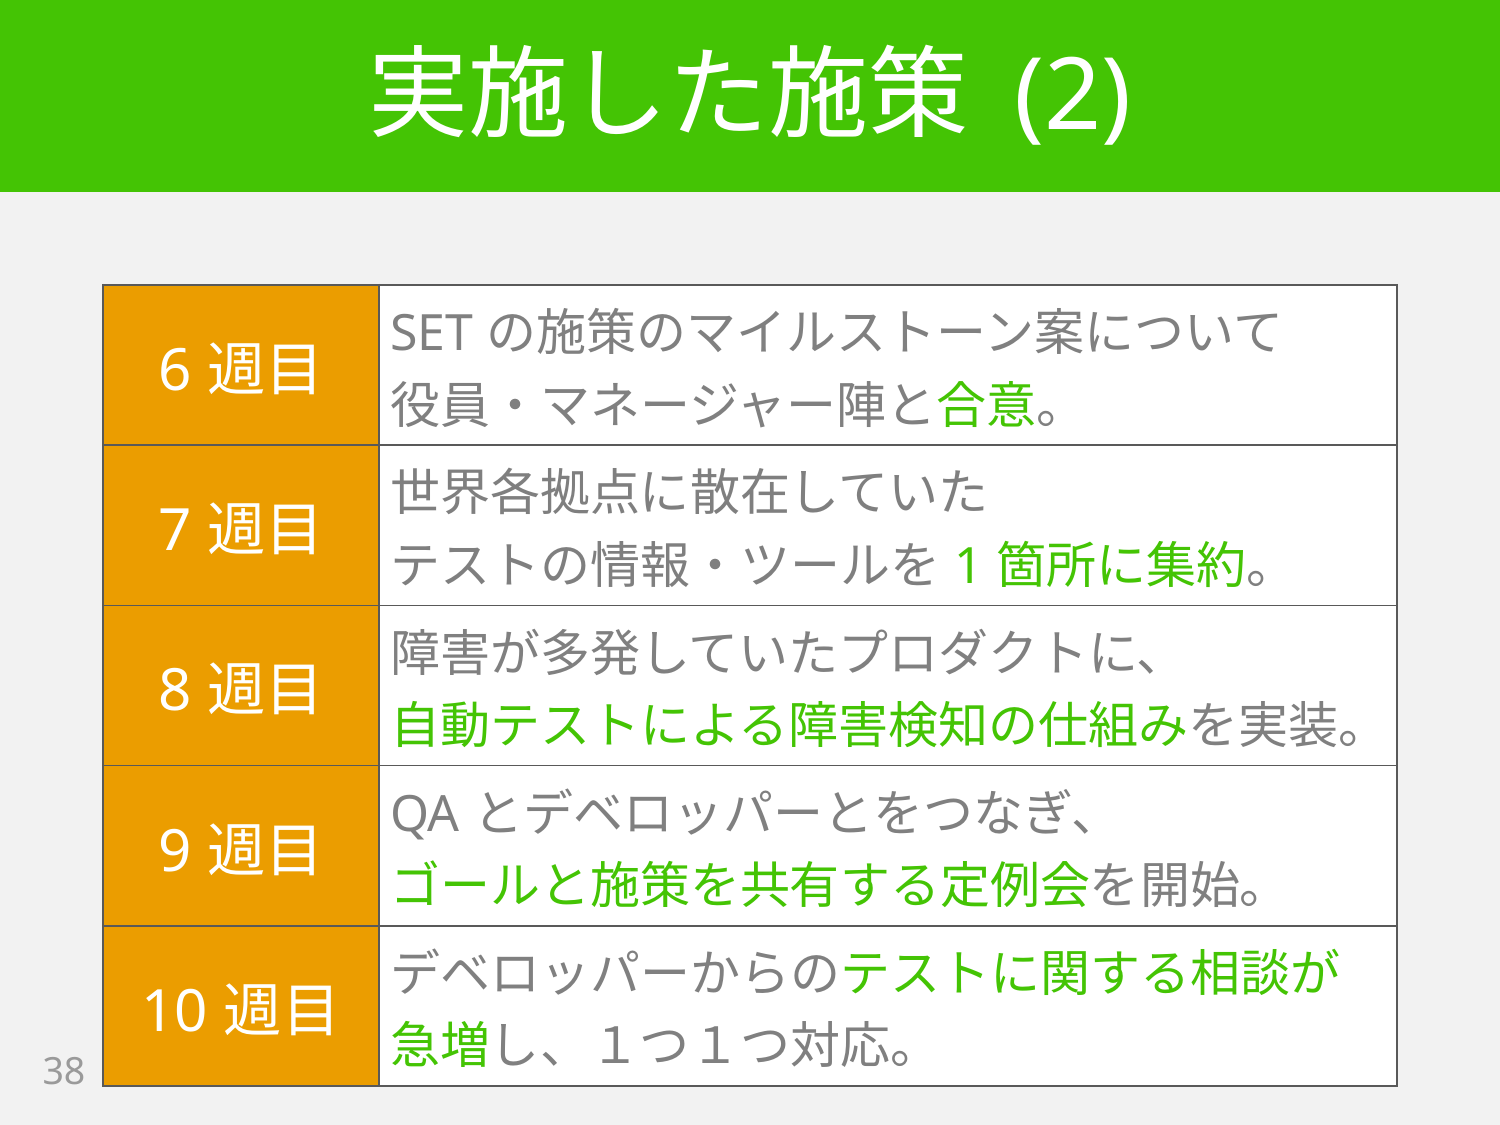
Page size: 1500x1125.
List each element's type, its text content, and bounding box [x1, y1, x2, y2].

table_cell 7週目 [104, 446, 378, 605]
slide_number 38 [27, 1042, 146, 1102]
table_cell 9週目 [104, 766, 378, 925]
table_cell 世界各拠点に散在していた テストの情報・ツールを1箇所に集約。 [380, 446, 1396, 605]
title 実施した施策 (2) [0, 53, 1500, 140]
table_cell 8週目 [104, 606, 378, 765]
table_cell 10週目 [104, 927, 378, 1085]
table_cell 障害が多発していたプロダクトに、 自動テストによる障害検知の仕組みを実装。 [380, 606, 1396, 765]
table_cell QAとデベロッパーとをつなぎ、 ゴールと施策を共有する定例会を開始。 [380, 766, 1396, 925]
table_header SETの施策のマイルストーン案について 役員・マネージャー陣と合意。 [380, 286, 1396, 444]
table_header 6週目 [104, 286, 378, 444]
table_cell デベロッパーからのテストに関する相談が 急増し、１つ１つ対応。 [380, 927, 1396, 1085]
